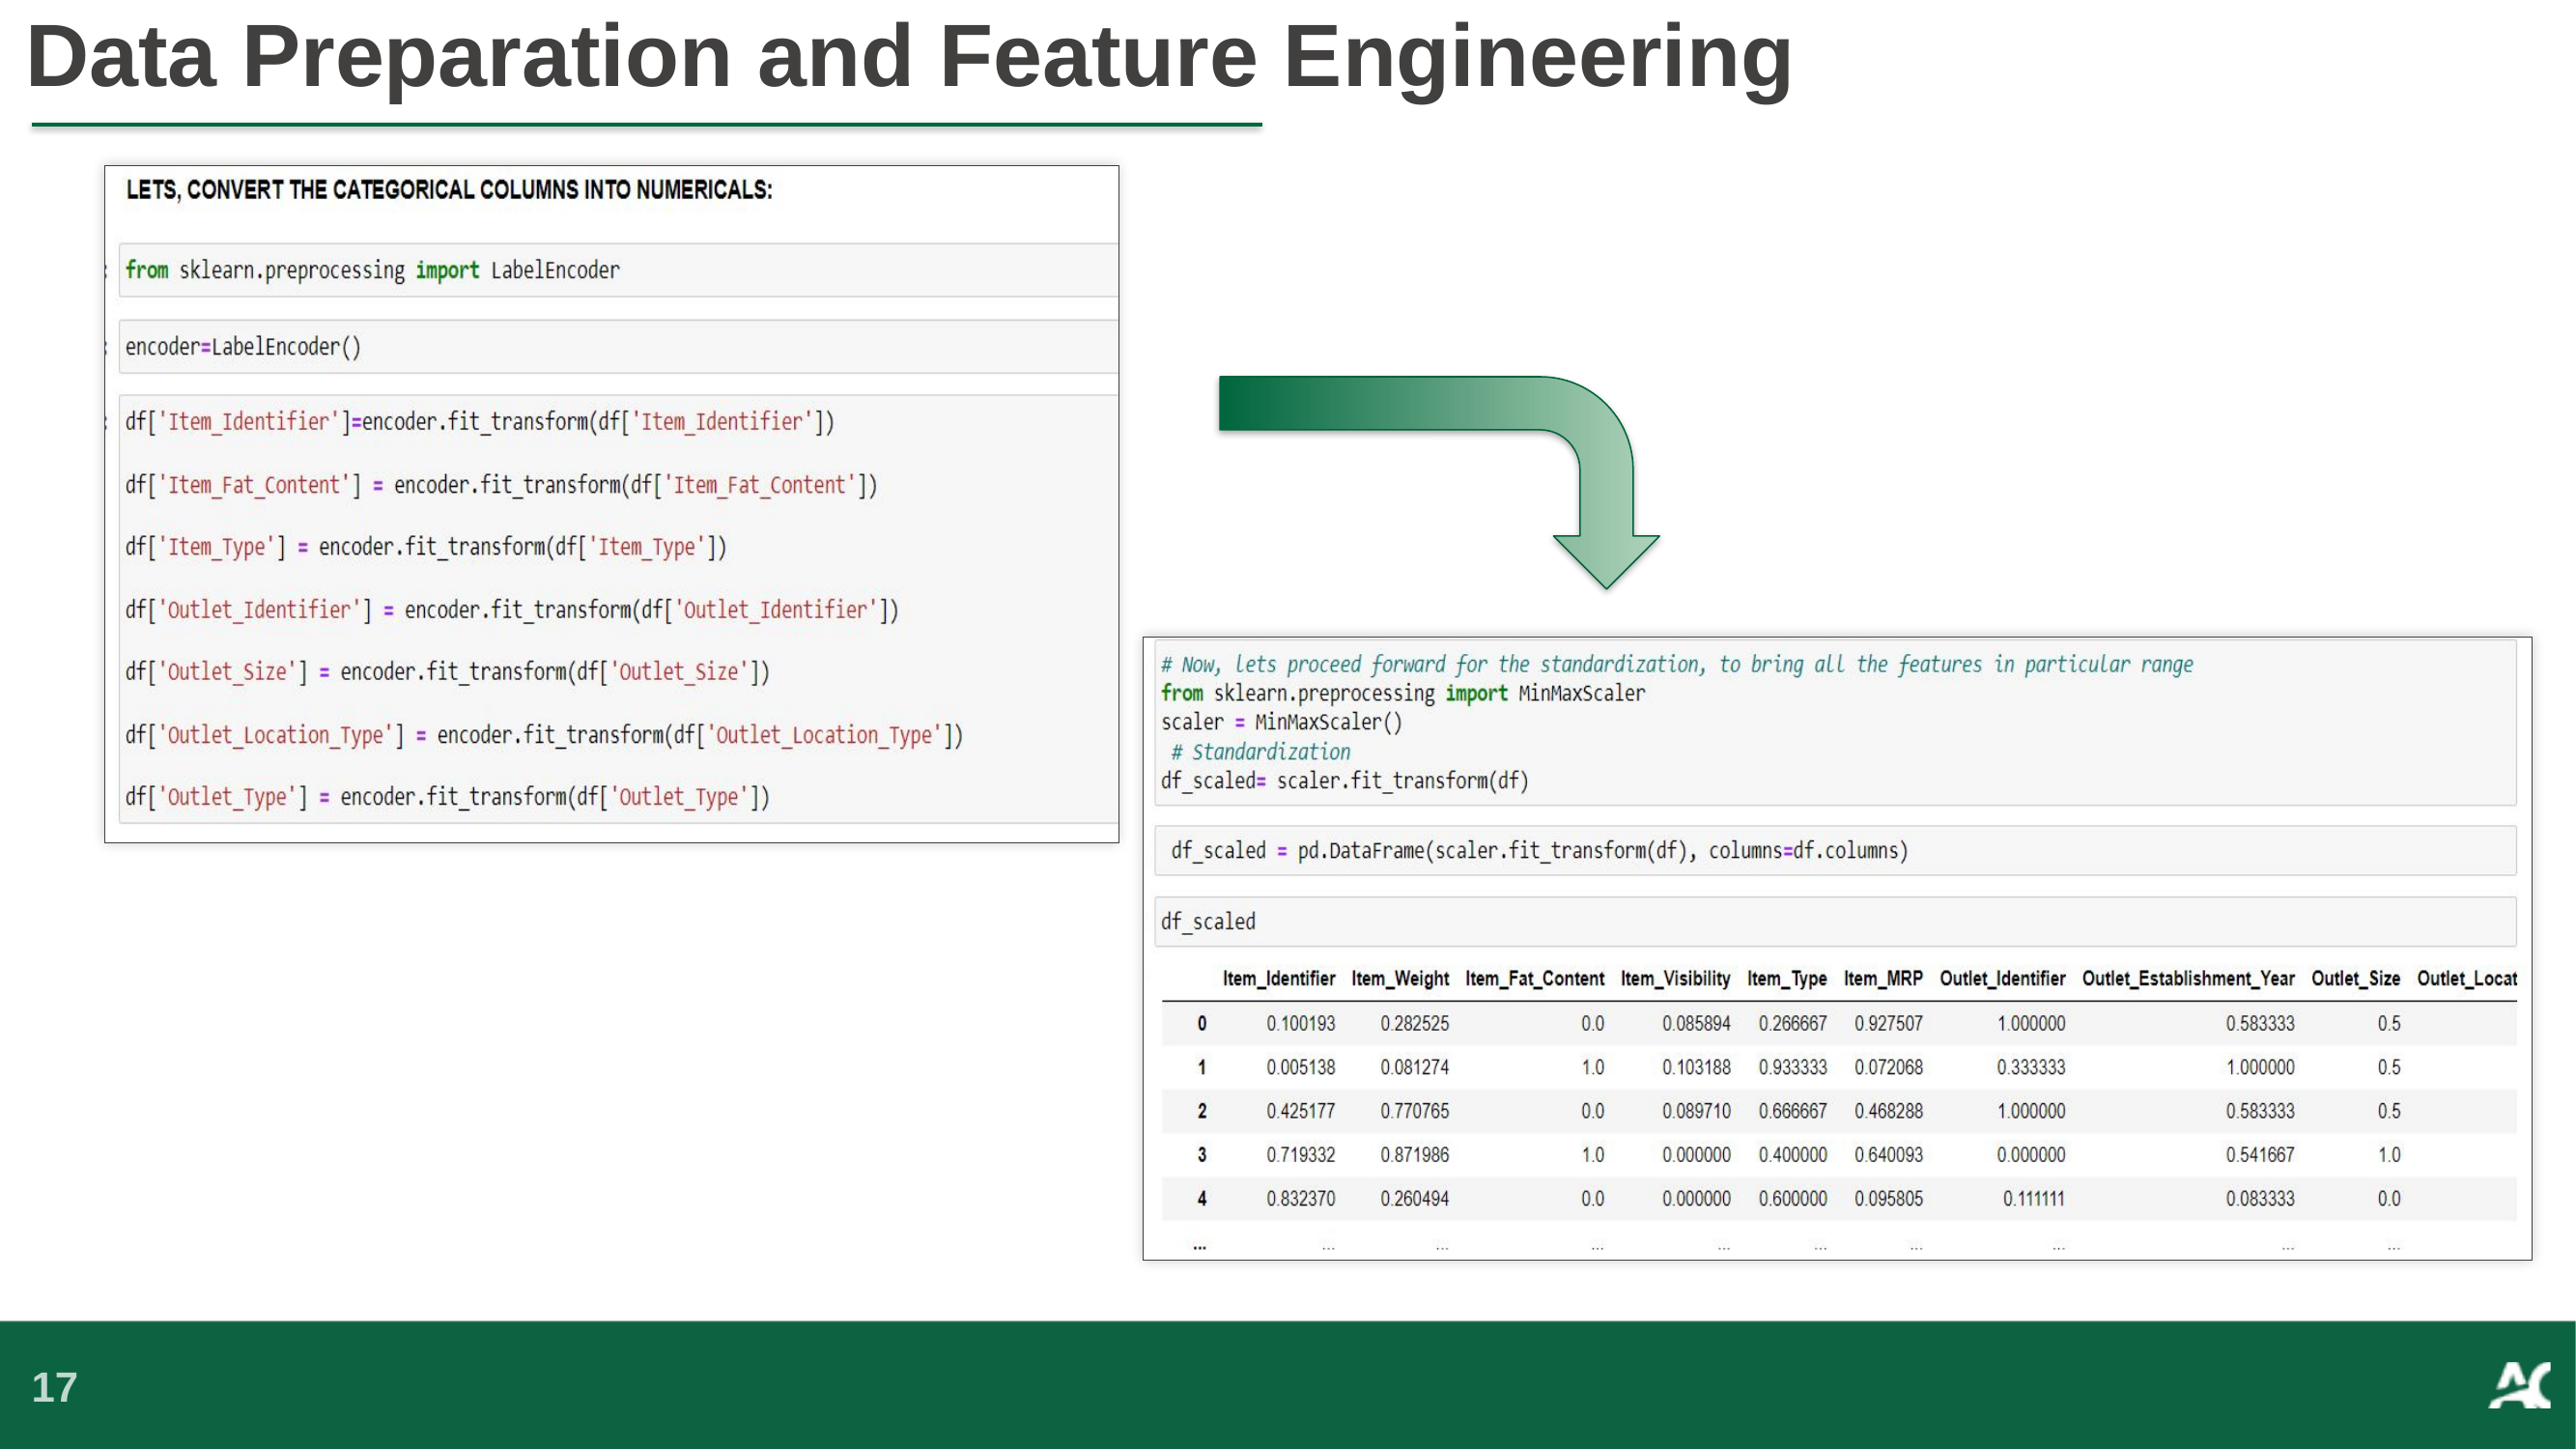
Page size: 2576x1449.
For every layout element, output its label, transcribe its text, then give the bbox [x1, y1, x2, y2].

text_box Data Preparation and Feature Engineering [11, 0, 2169, 112]
picture [104, 165, 1120, 843]
text_box [1219, 376, 1660, 590]
slide_number 17 [31, 1346, 116, 1424]
picture [1143, 636, 2533, 1261]
